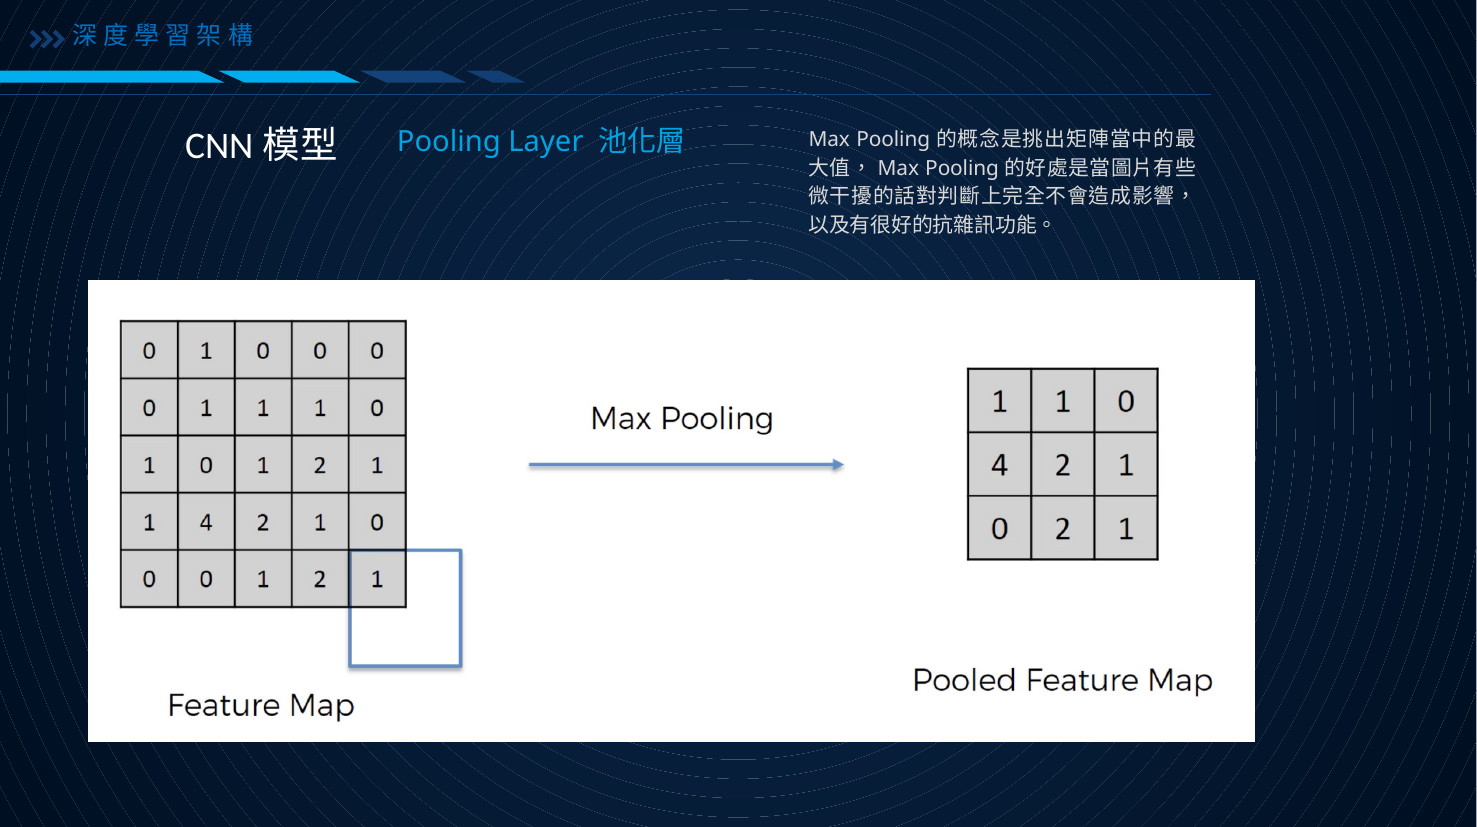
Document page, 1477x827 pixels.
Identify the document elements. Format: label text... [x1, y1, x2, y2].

text_box 深度學習架構 [57, 11, 269, 57]
text_box [466, 69, 527, 84]
text_box CNN模型 [170, 113, 525, 174]
text_box [359, 69, 467, 84]
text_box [374, 114, 1211, 246]
text_box [218, 69, 361, 84]
picture [88, 280, 1255, 742]
text_box [0, 69, 225, 84]
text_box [29, 29, 65, 49]
